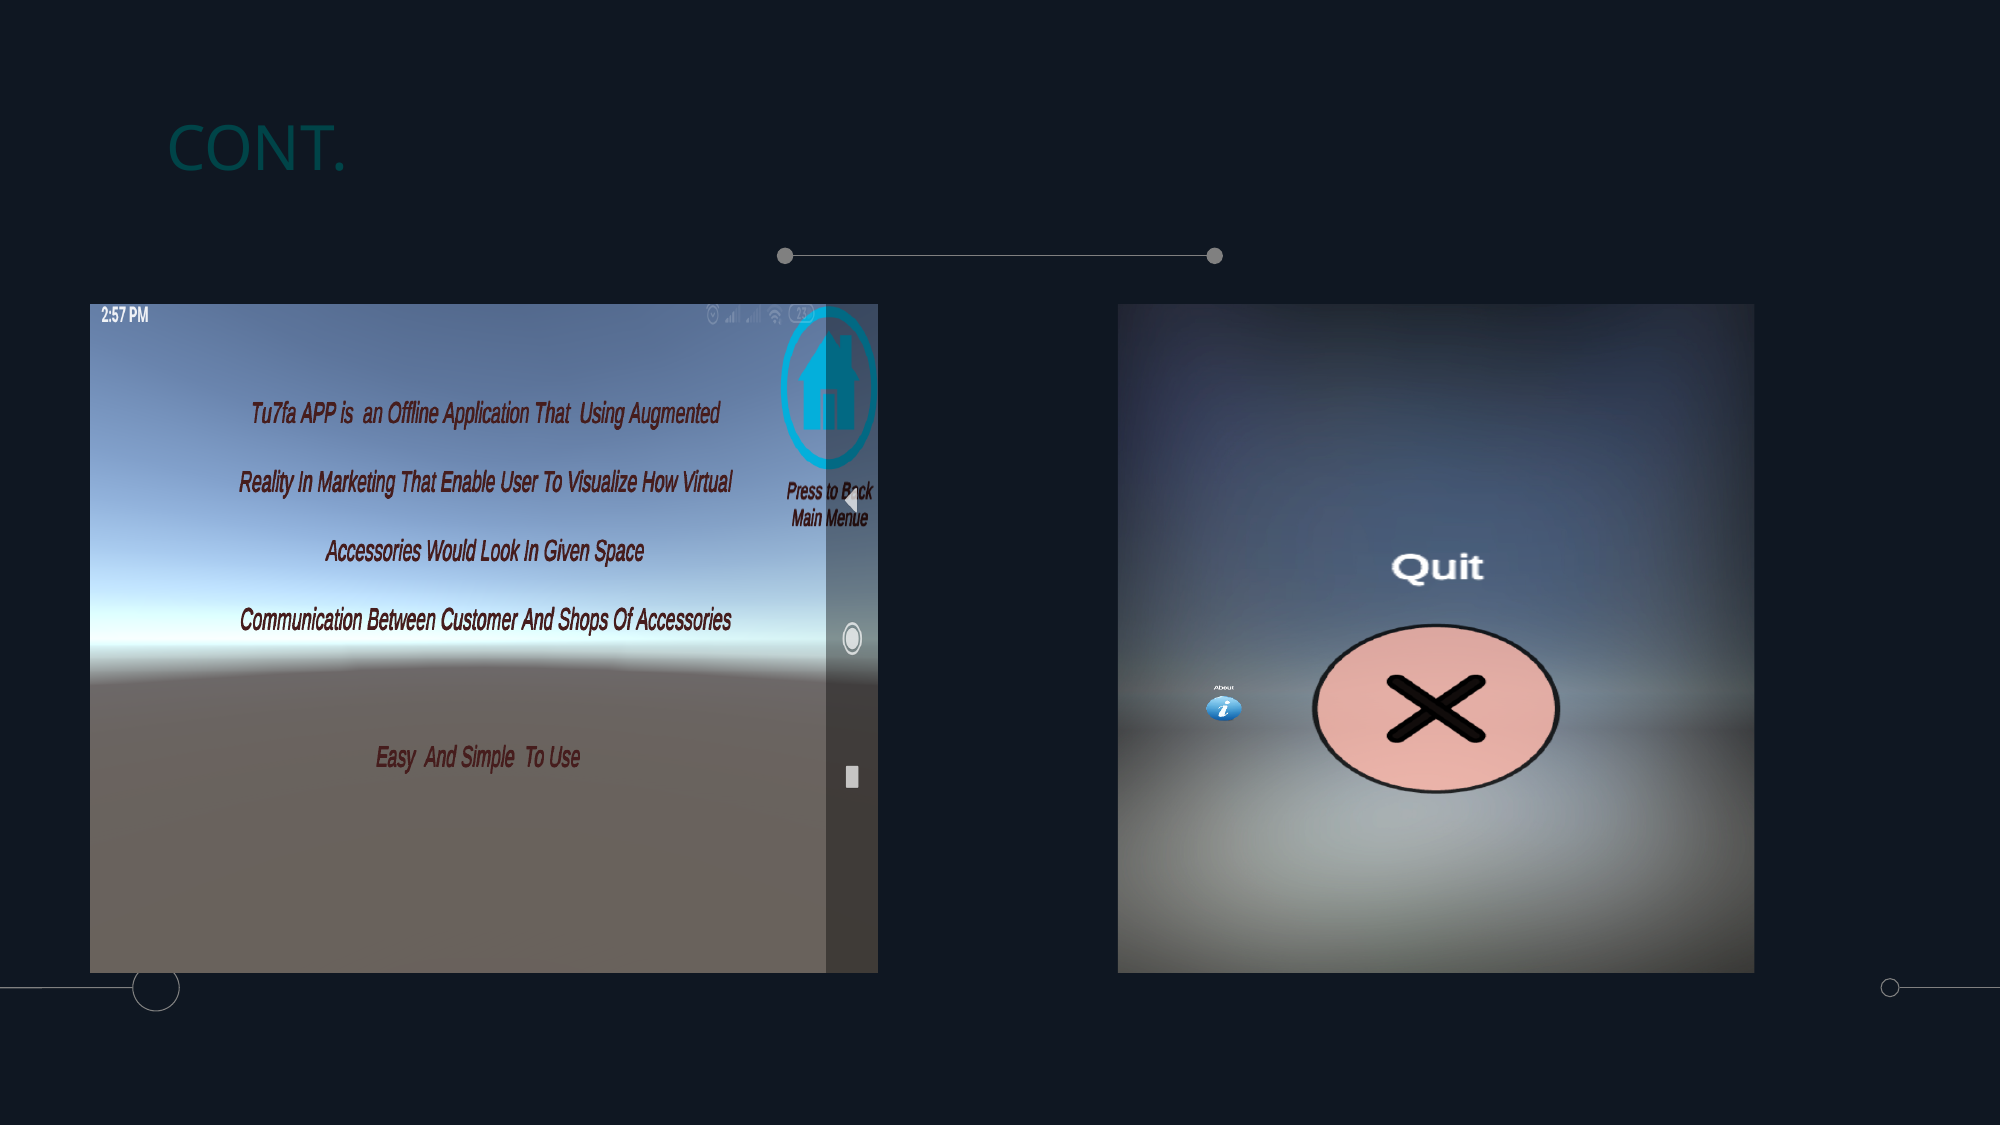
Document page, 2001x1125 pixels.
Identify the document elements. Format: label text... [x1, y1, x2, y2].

text_box CONT. [151, 100, 730, 191]
picture [788, 318, 870, 459]
picture [90, 304, 878, 973]
picture [1117, 304, 1755, 973]
